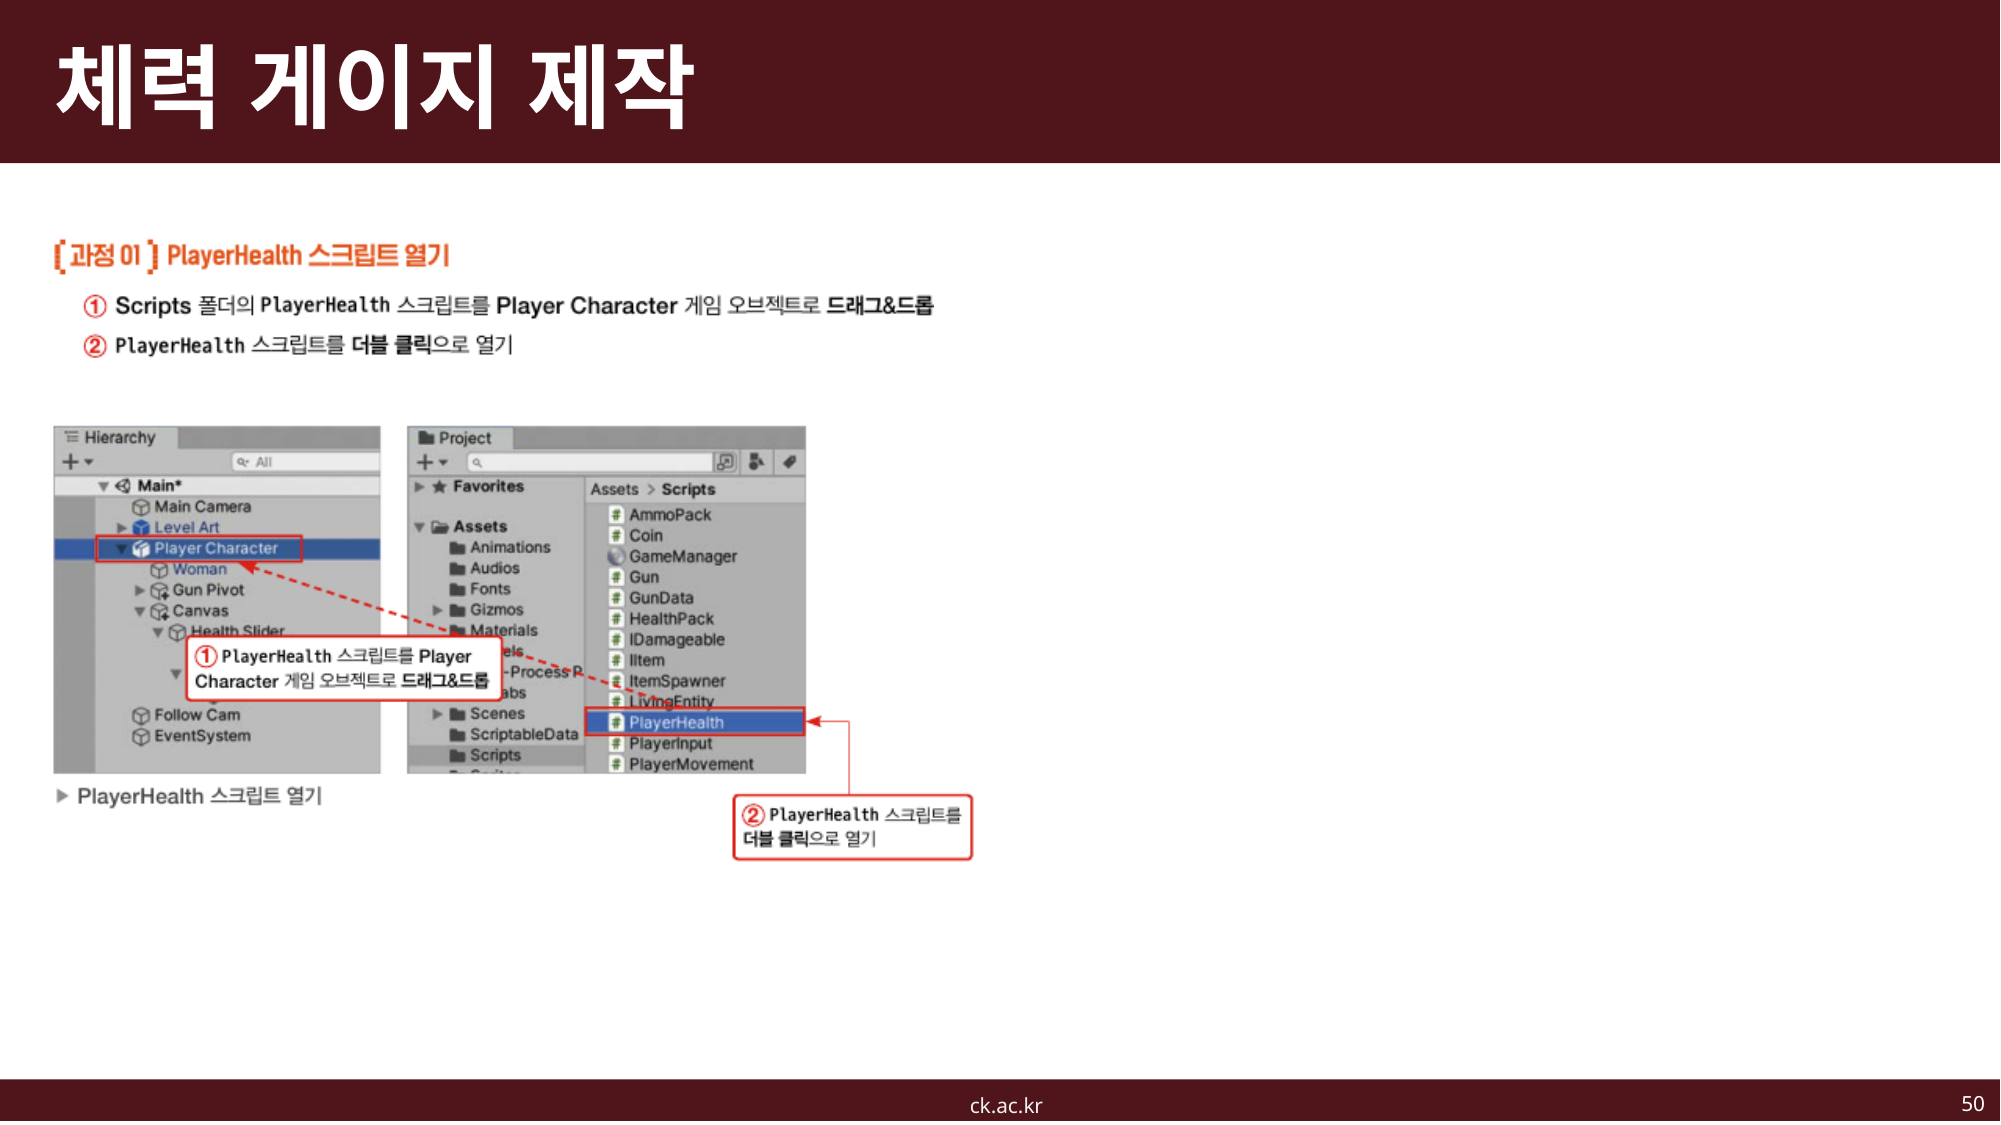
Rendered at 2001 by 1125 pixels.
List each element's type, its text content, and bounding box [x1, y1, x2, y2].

picture [39, 229, 934, 369]
slide_number 50 [1911, 1083, 2000, 1125]
footer ck.ac.kr [949, 1084, 1064, 1125]
title 체력 게이지 제작 [39, 34, 1289, 149]
picture [24, 409, 980, 865]
